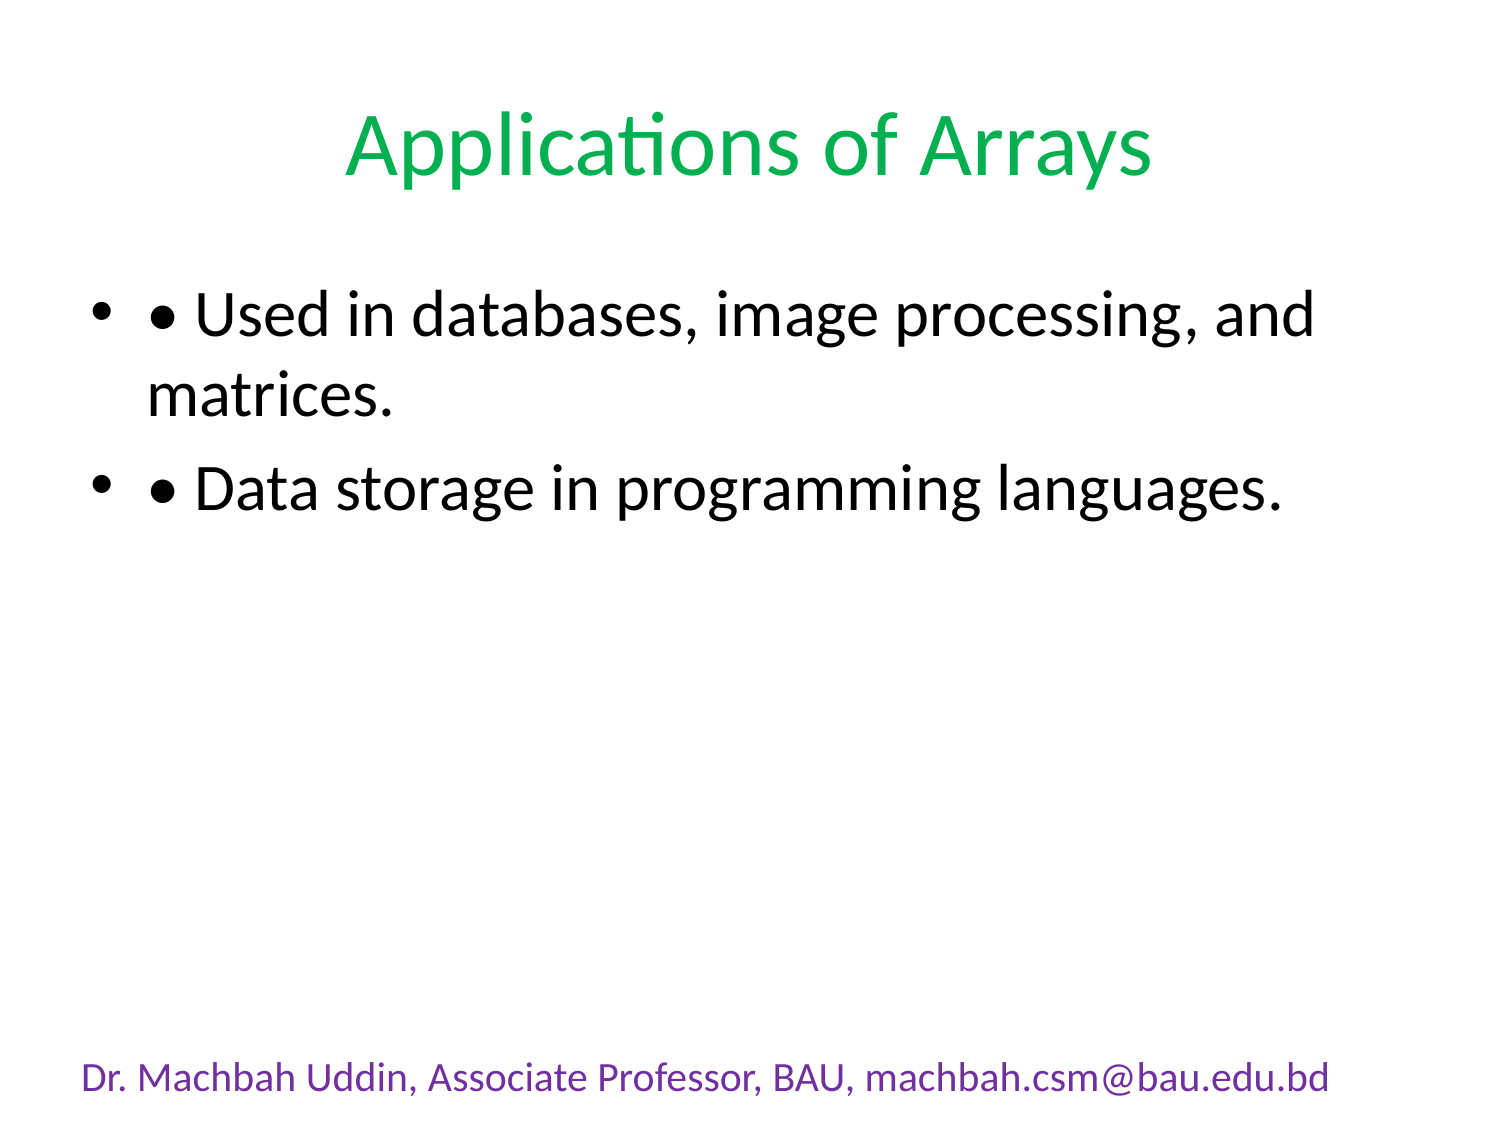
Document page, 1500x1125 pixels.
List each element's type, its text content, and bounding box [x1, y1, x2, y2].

list • Used in databases, image processing, and matrices. • Data storage in programming languages. [75, 262, 1425, 1005]
title Applications of Arrays [75, 45, 1425, 233]
